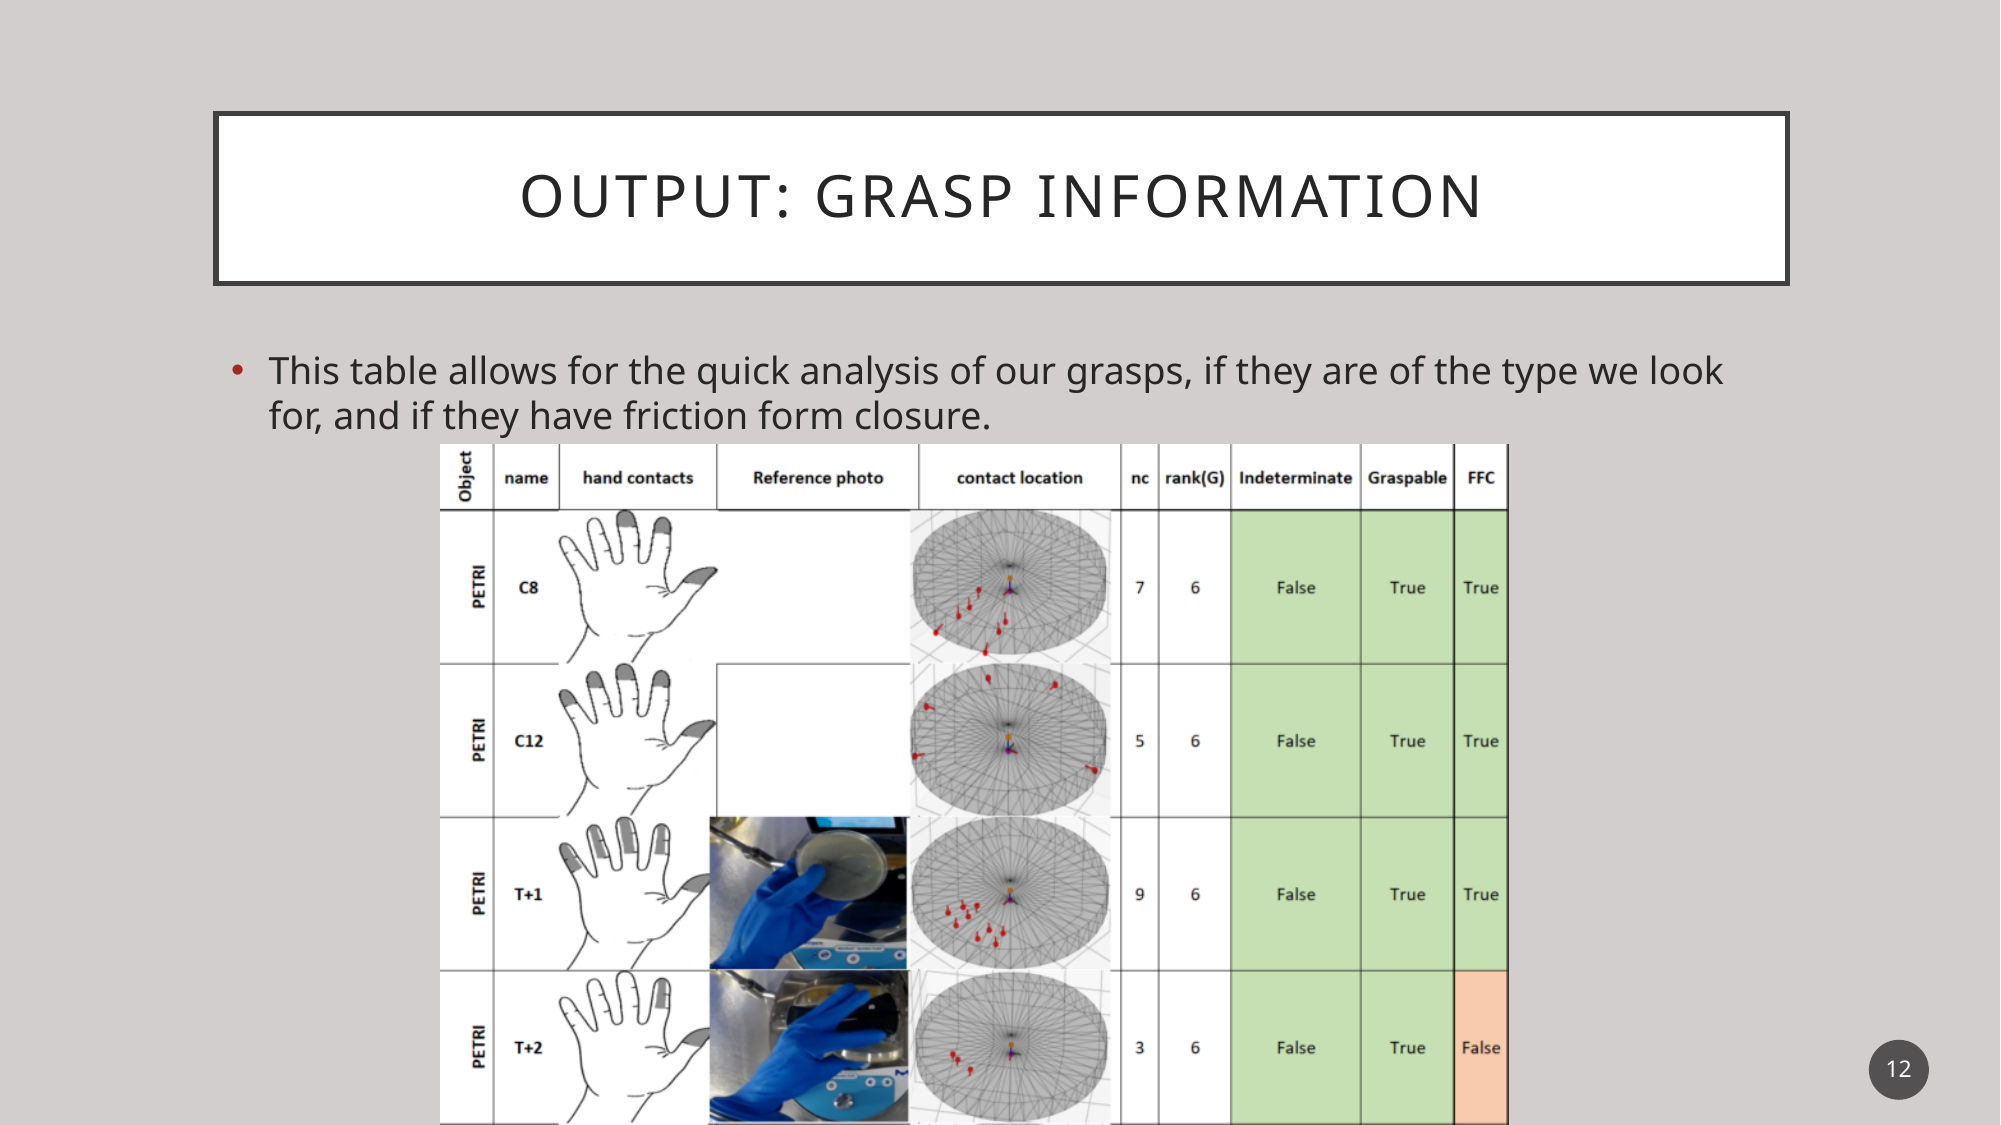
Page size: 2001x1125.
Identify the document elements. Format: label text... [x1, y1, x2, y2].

list This table allows for the quick analysis of our grasps, if they are of the type we look for, and if they have friction form closure. [216, 339, 1788, 1020]
picture [440, 444, 1509, 1125]
slide_number 12 [1868, 1039, 1929, 1100]
title OUTPUT: GRASP Information [213, 111, 1790, 286]
